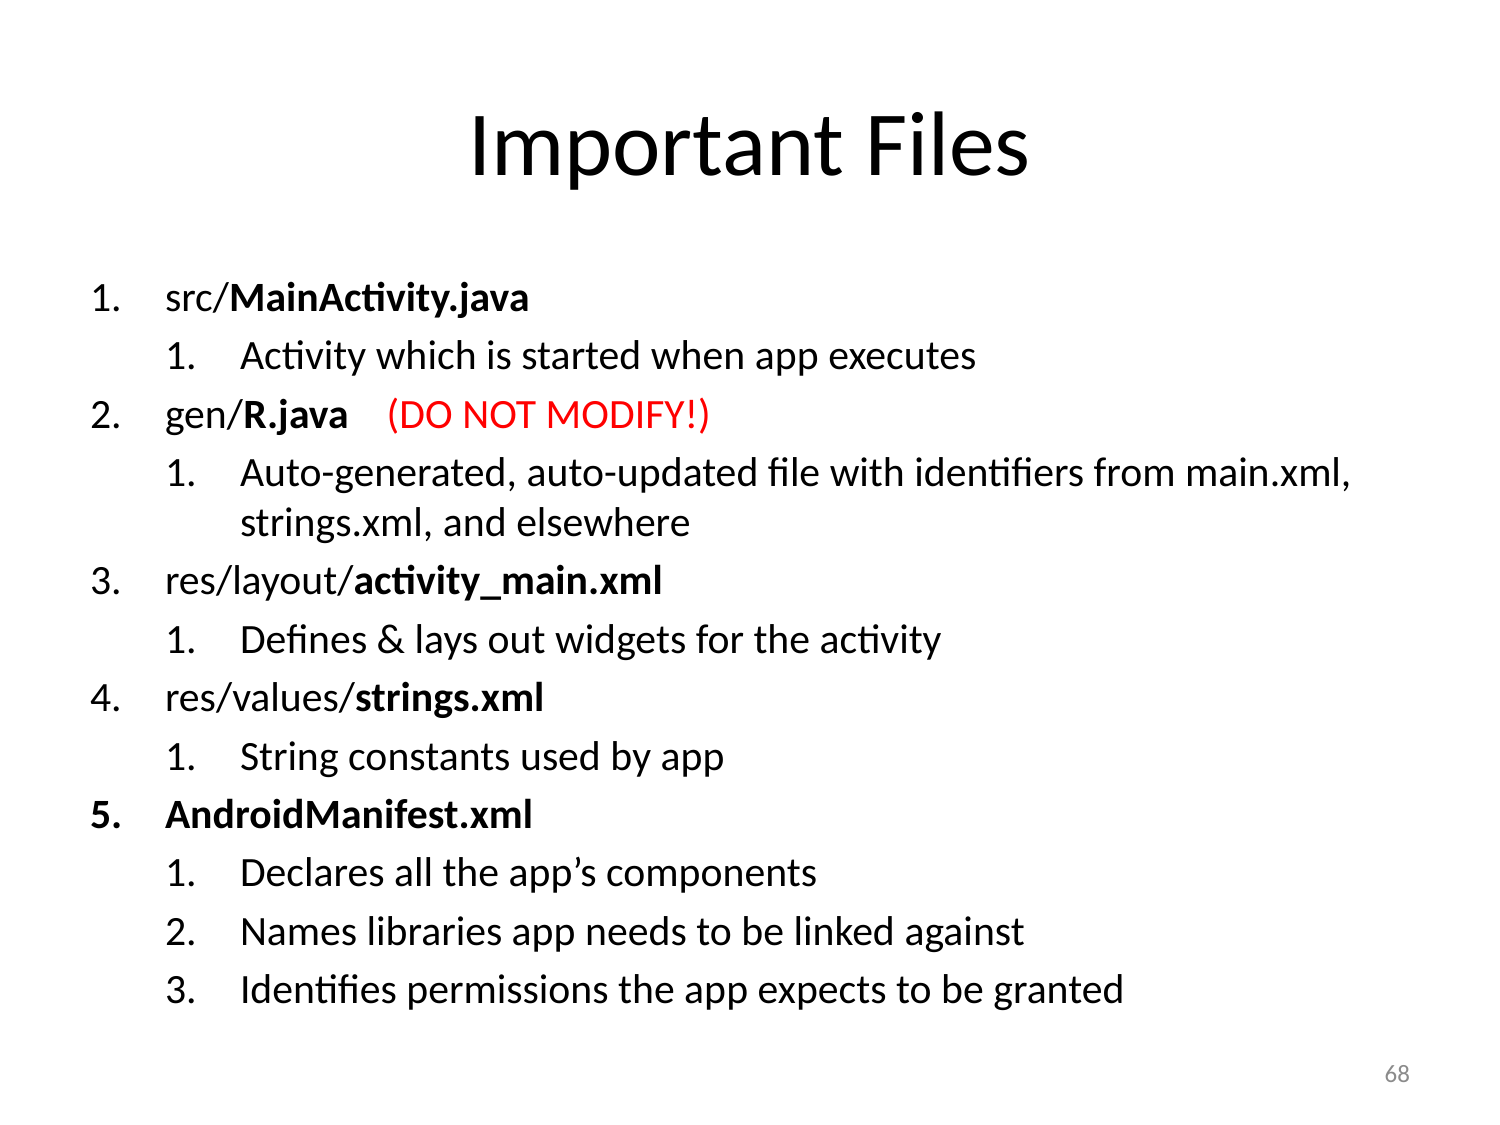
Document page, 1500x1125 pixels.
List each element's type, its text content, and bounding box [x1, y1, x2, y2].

title Important Files [74, 44, 1426, 233]
list src/MainActivity.java Activity which is started when app executes gen/R.java (DO NOT MODIFY!) Auto-generated, auto-updated file with identifiers from main.xml, strings.xml, and elsewhere res/layout/activity_main.xml Defines & lays out widgets for the activity res/values/strings.xml String constants used by app AndroidManifest.xml Declares all the app’s components Names libraries app needs to be linked against Identifies permissions the app expects to be granted [74, 262, 1426, 1006]
slide_number 68 [1074, 1042, 1425, 1103]
